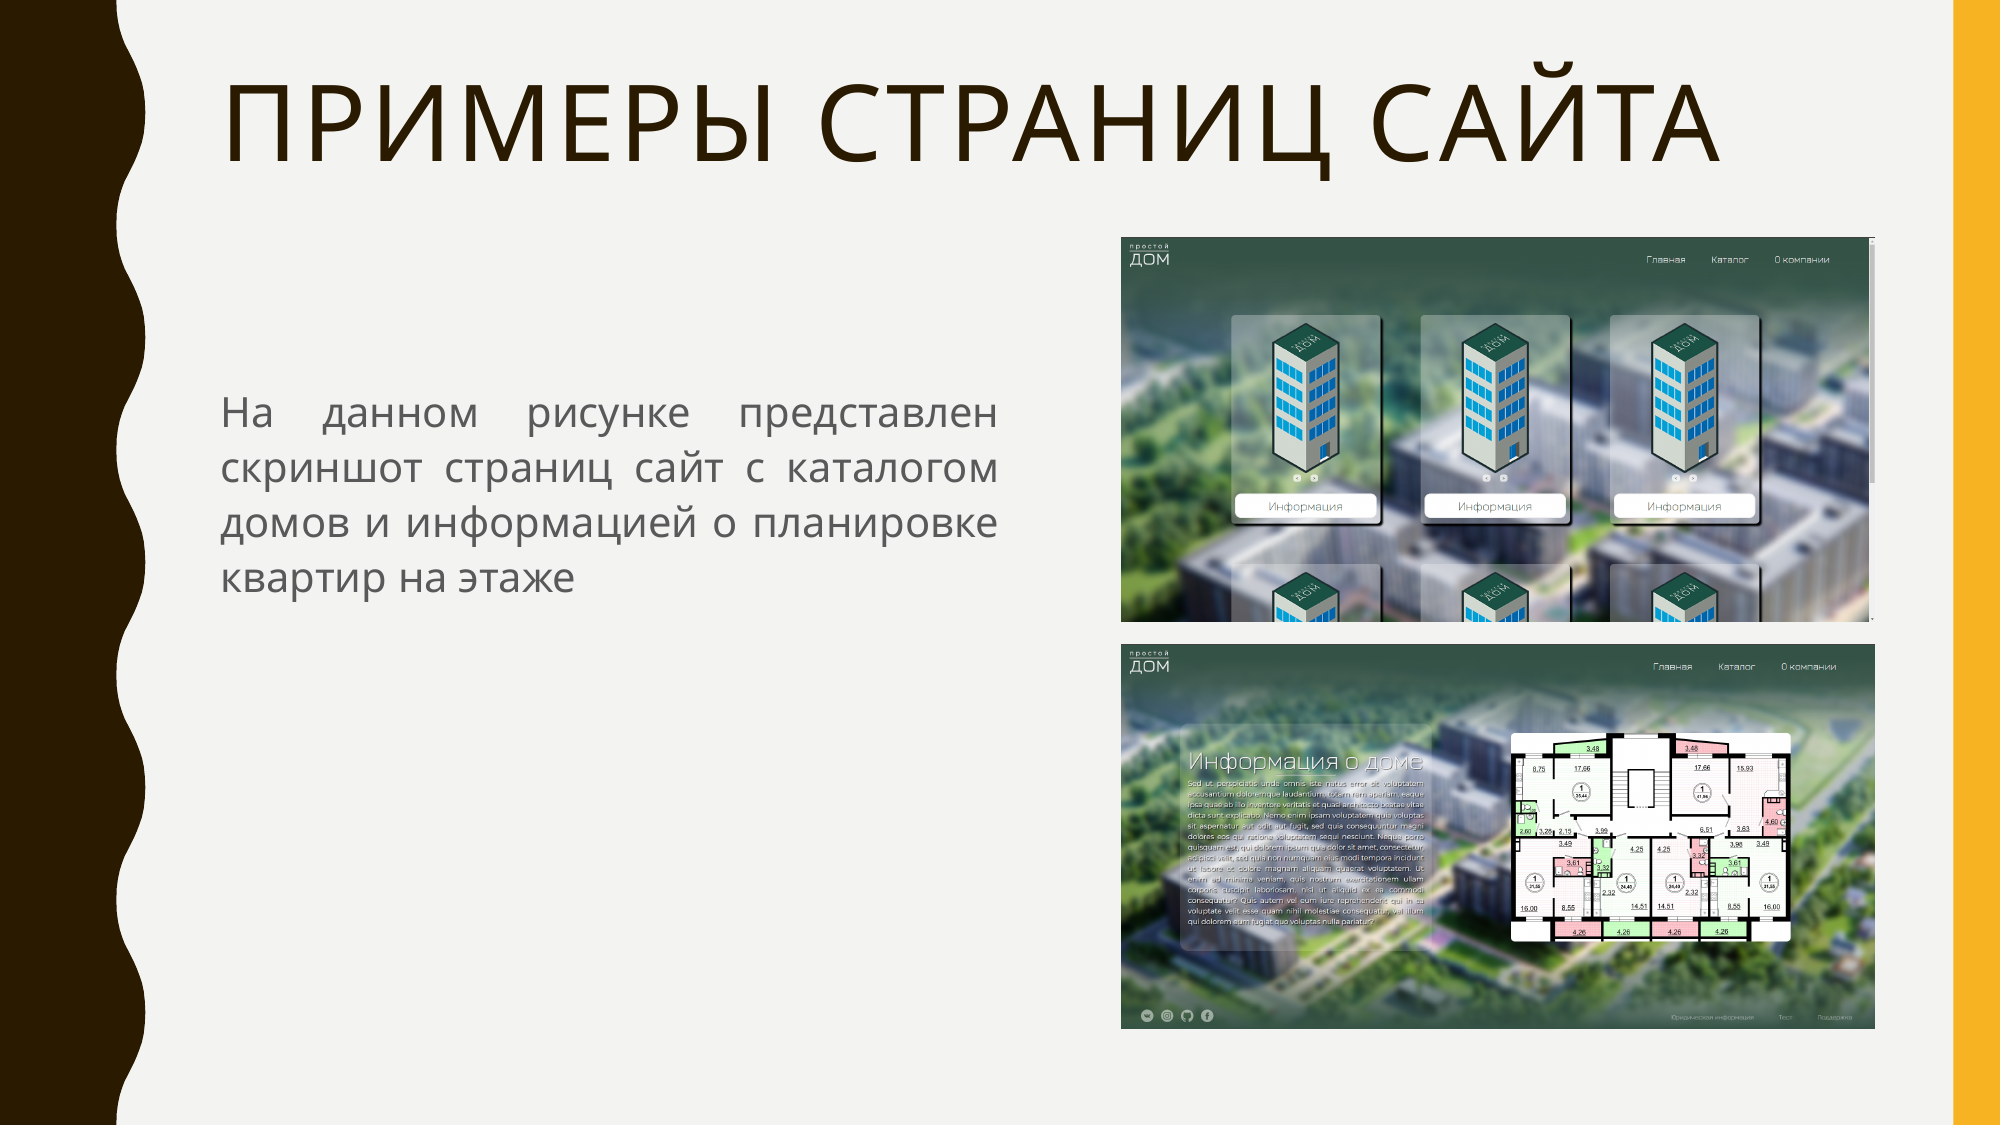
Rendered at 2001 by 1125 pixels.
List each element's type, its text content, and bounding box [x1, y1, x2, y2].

picture [1121, 644, 1875, 1029]
list На данном рисунке представлен скриншот страниц сайт с каталогом домов и информацией о планировке квартир на этаже [205, 372, 1015, 963]
picture [1121, 237, 1875, 622]
title Примеры страниц сайта [205, 62, 1875, 308]
